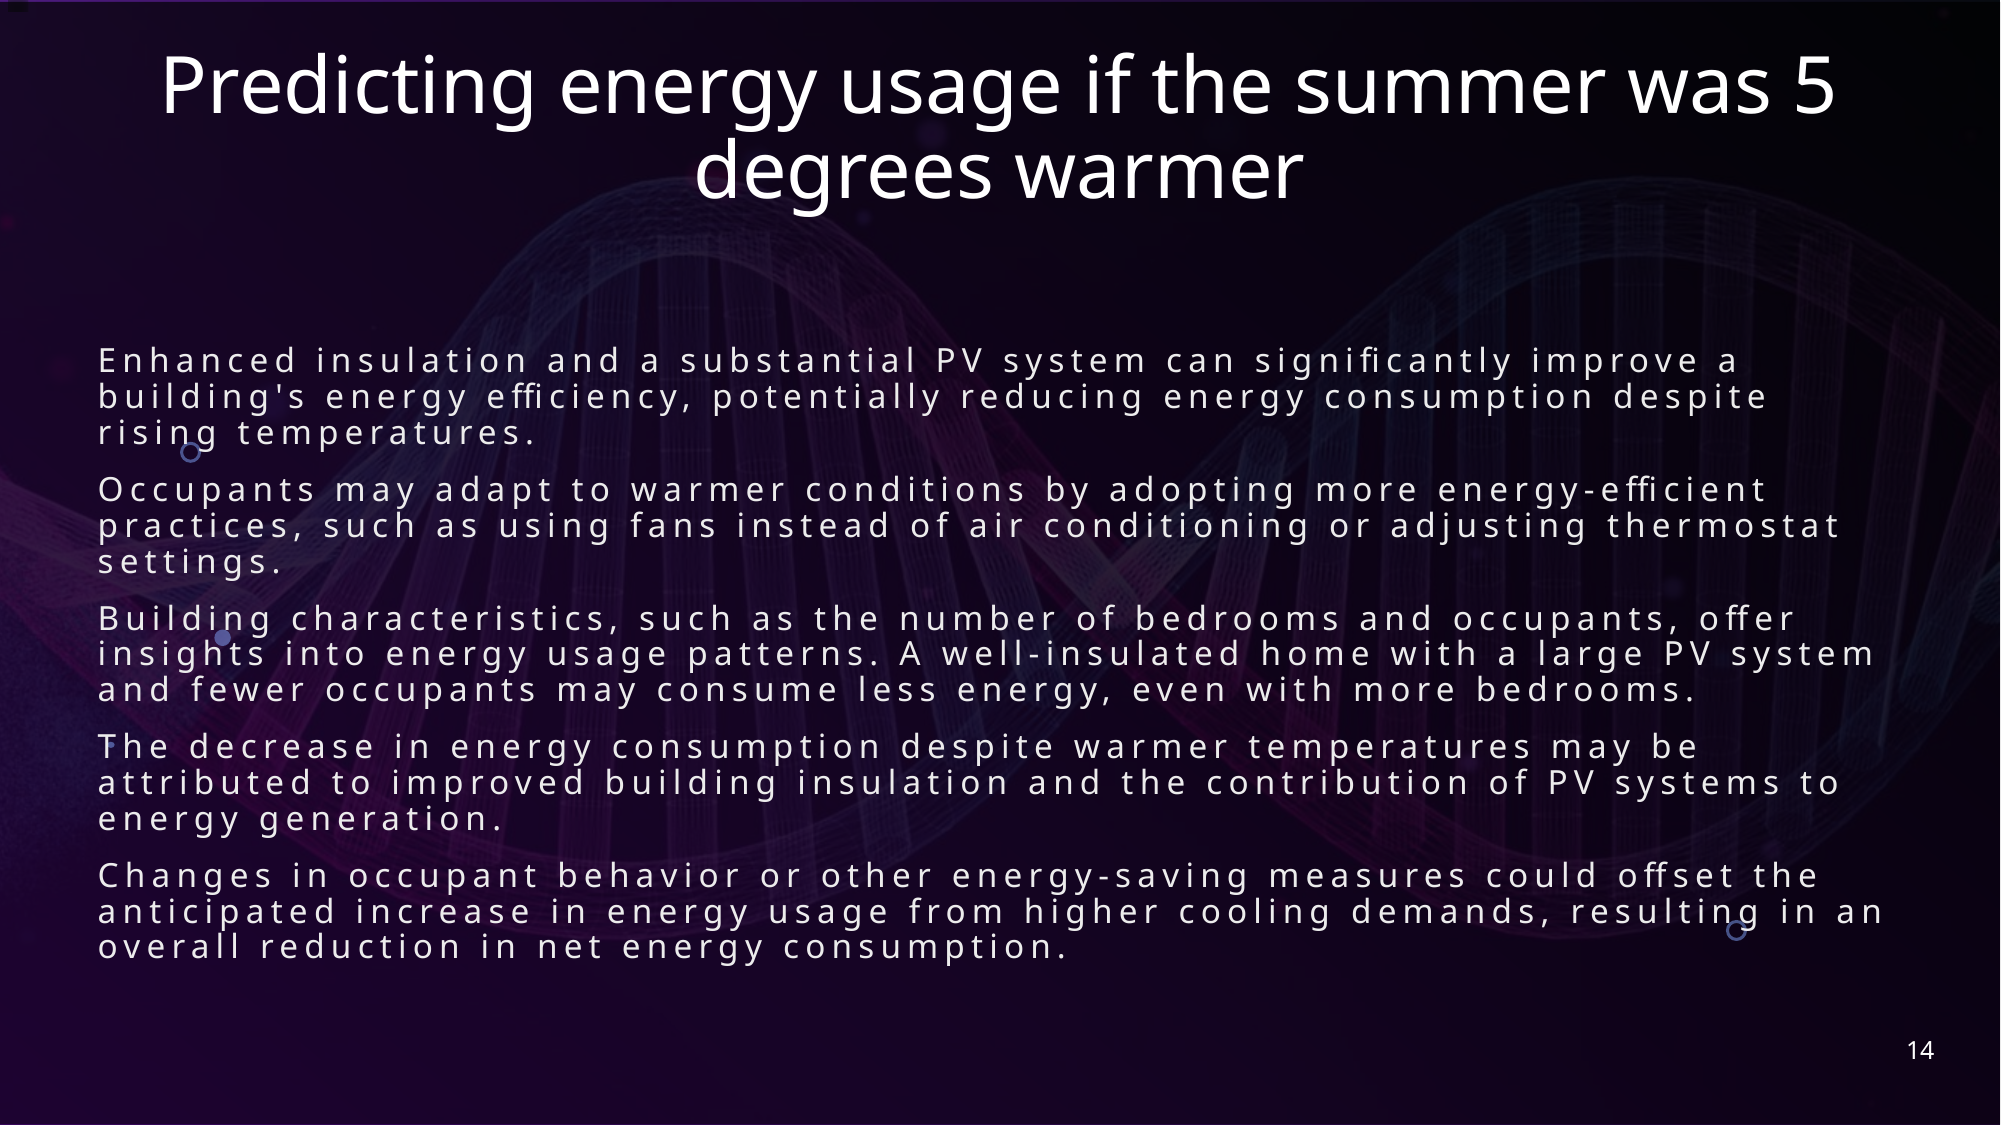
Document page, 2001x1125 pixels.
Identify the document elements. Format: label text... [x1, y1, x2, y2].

list Enhanced insulation and a substantial PV system can significantly improve a building's energy efficiency, potentially reducing energy consumption despite rising temperatures. Occupants may adapt to warmer conditions by adopting more energy-efficient practices, such as using fans instead of air conditioning or adjusting thermostat settings. Building characteristics, such as the number of bedrooms and occupants, offer insights into energy usage patterns. A well-insulated home with a large PV system and fewer occupants may consume less energy, even with more bedrooms. The decrease in energy consumption despite warmer temperatures may be attributed to improved building insulation and the contribution of PV systems to energy generation. Changes in occupant behavior or other energy-saving measures could offset the anticipated increase in energy usage from higher cooling demands, resulting in an overall reduction in net energy consumption. [82, 354, 1917, 1022]
title Predicting energy usage if the summer was 5 degrees warmer [137, 59, 1862, 202]
slide_number 14 [1499, 1021, 1950, 1082]
